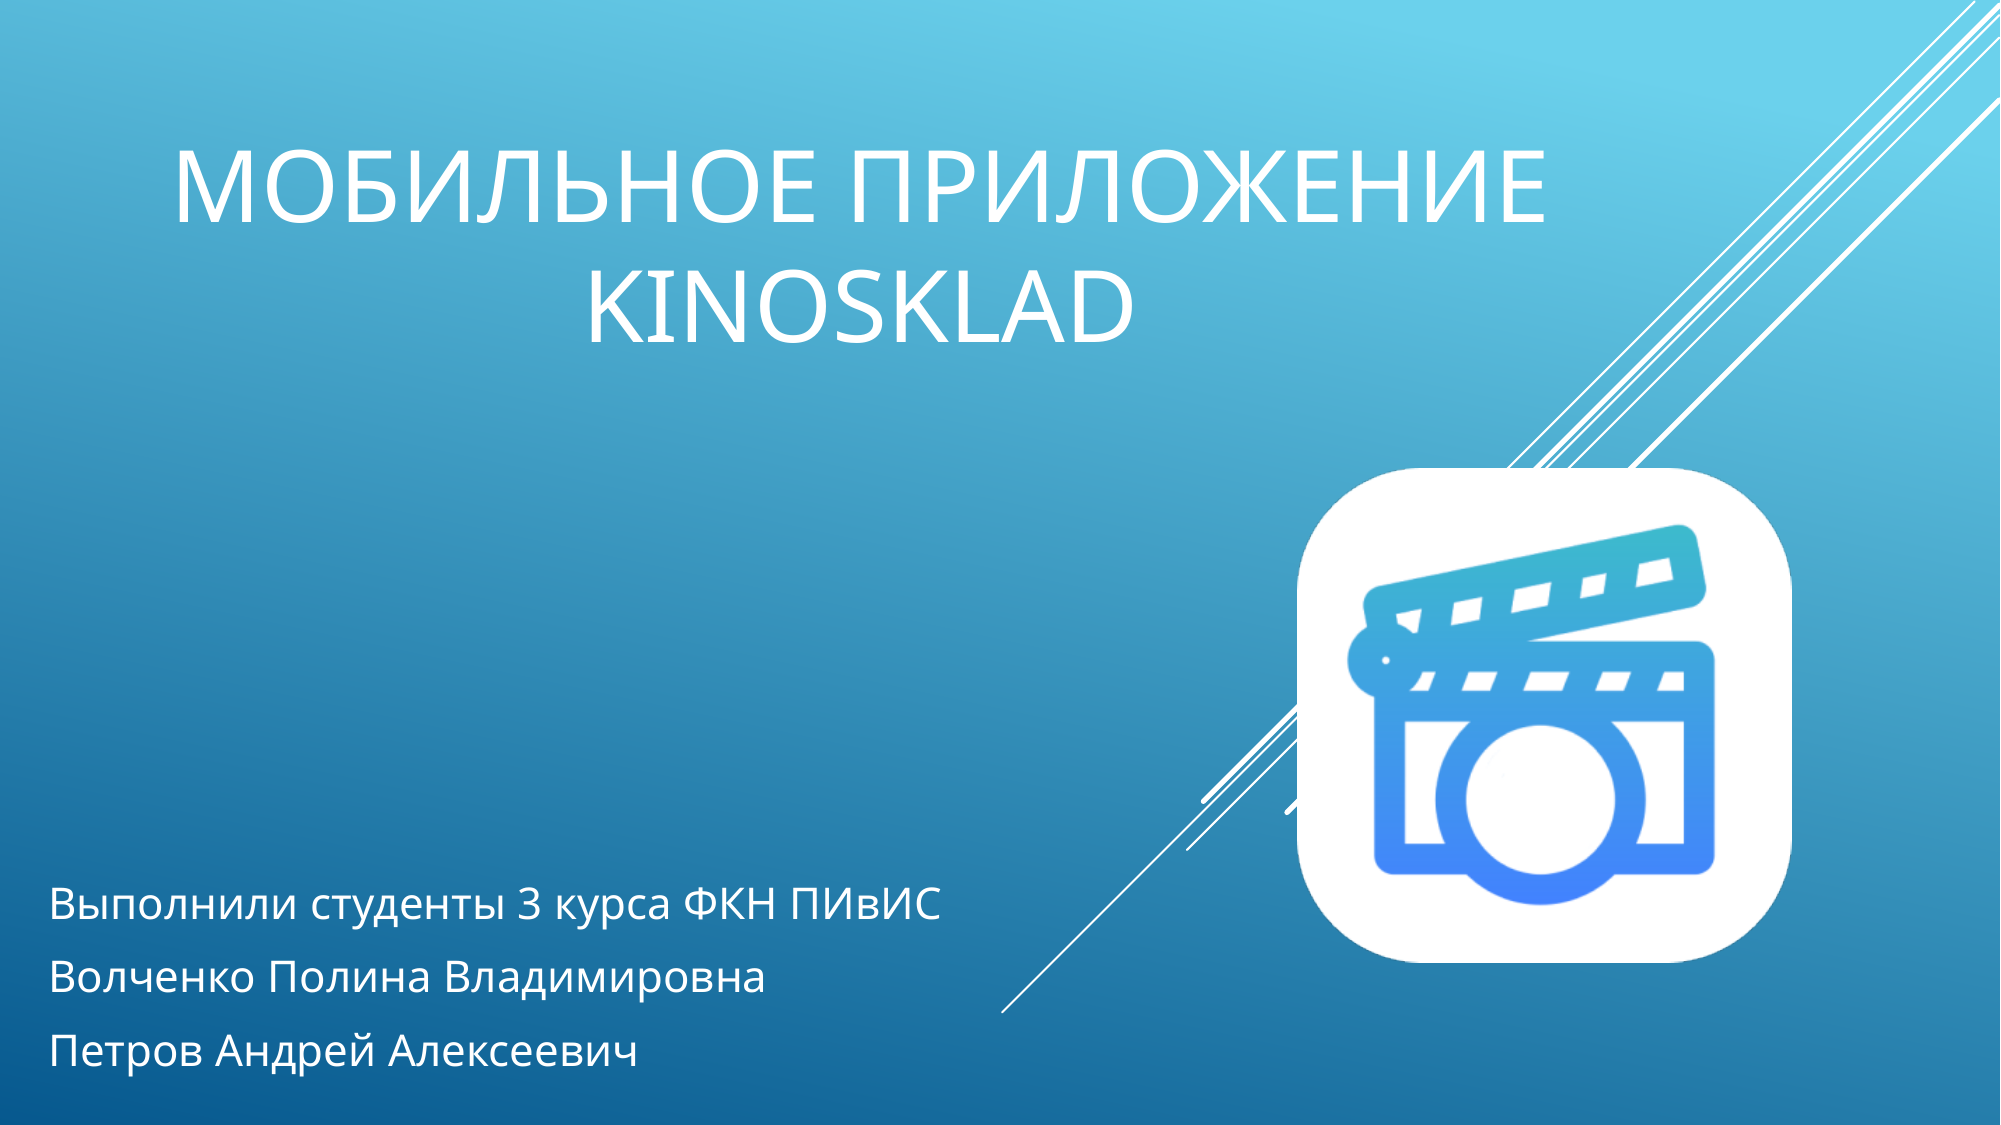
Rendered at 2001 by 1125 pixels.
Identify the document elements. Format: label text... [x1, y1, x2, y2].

subtitle Выполнили студенты 3 курса ФКН ПИвИС Волченко Полина Владимировна Петров Андрей Алексеевич [33, 867, 1000, 1096]
picture [1297, 467, 1792, 963]
title Мобильное приложение Kinosklad [112, 112, 1610, 370]
